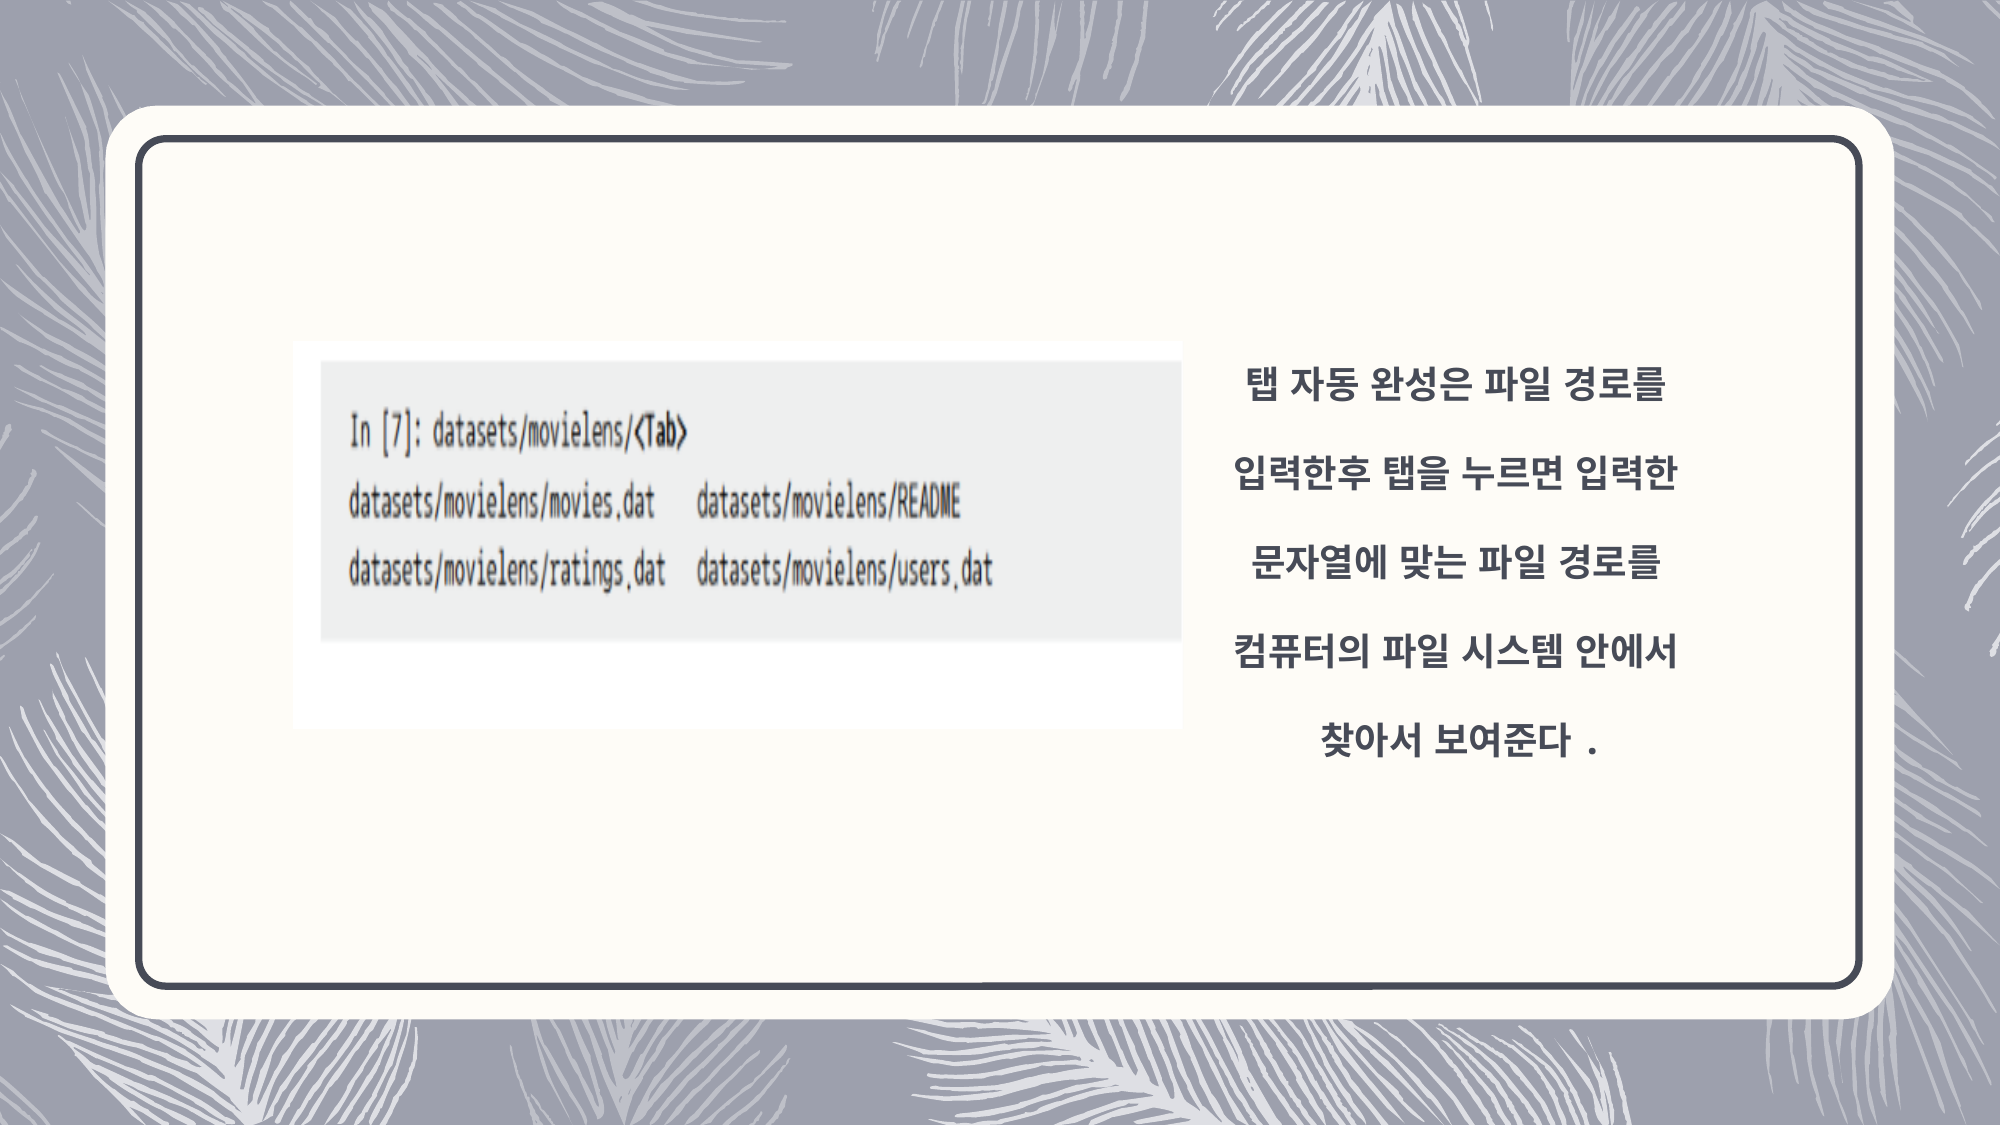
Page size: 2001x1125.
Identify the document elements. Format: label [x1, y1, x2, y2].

text_box [0, 0, 2000, 1125]
list [293, 341, 1185, 730]
